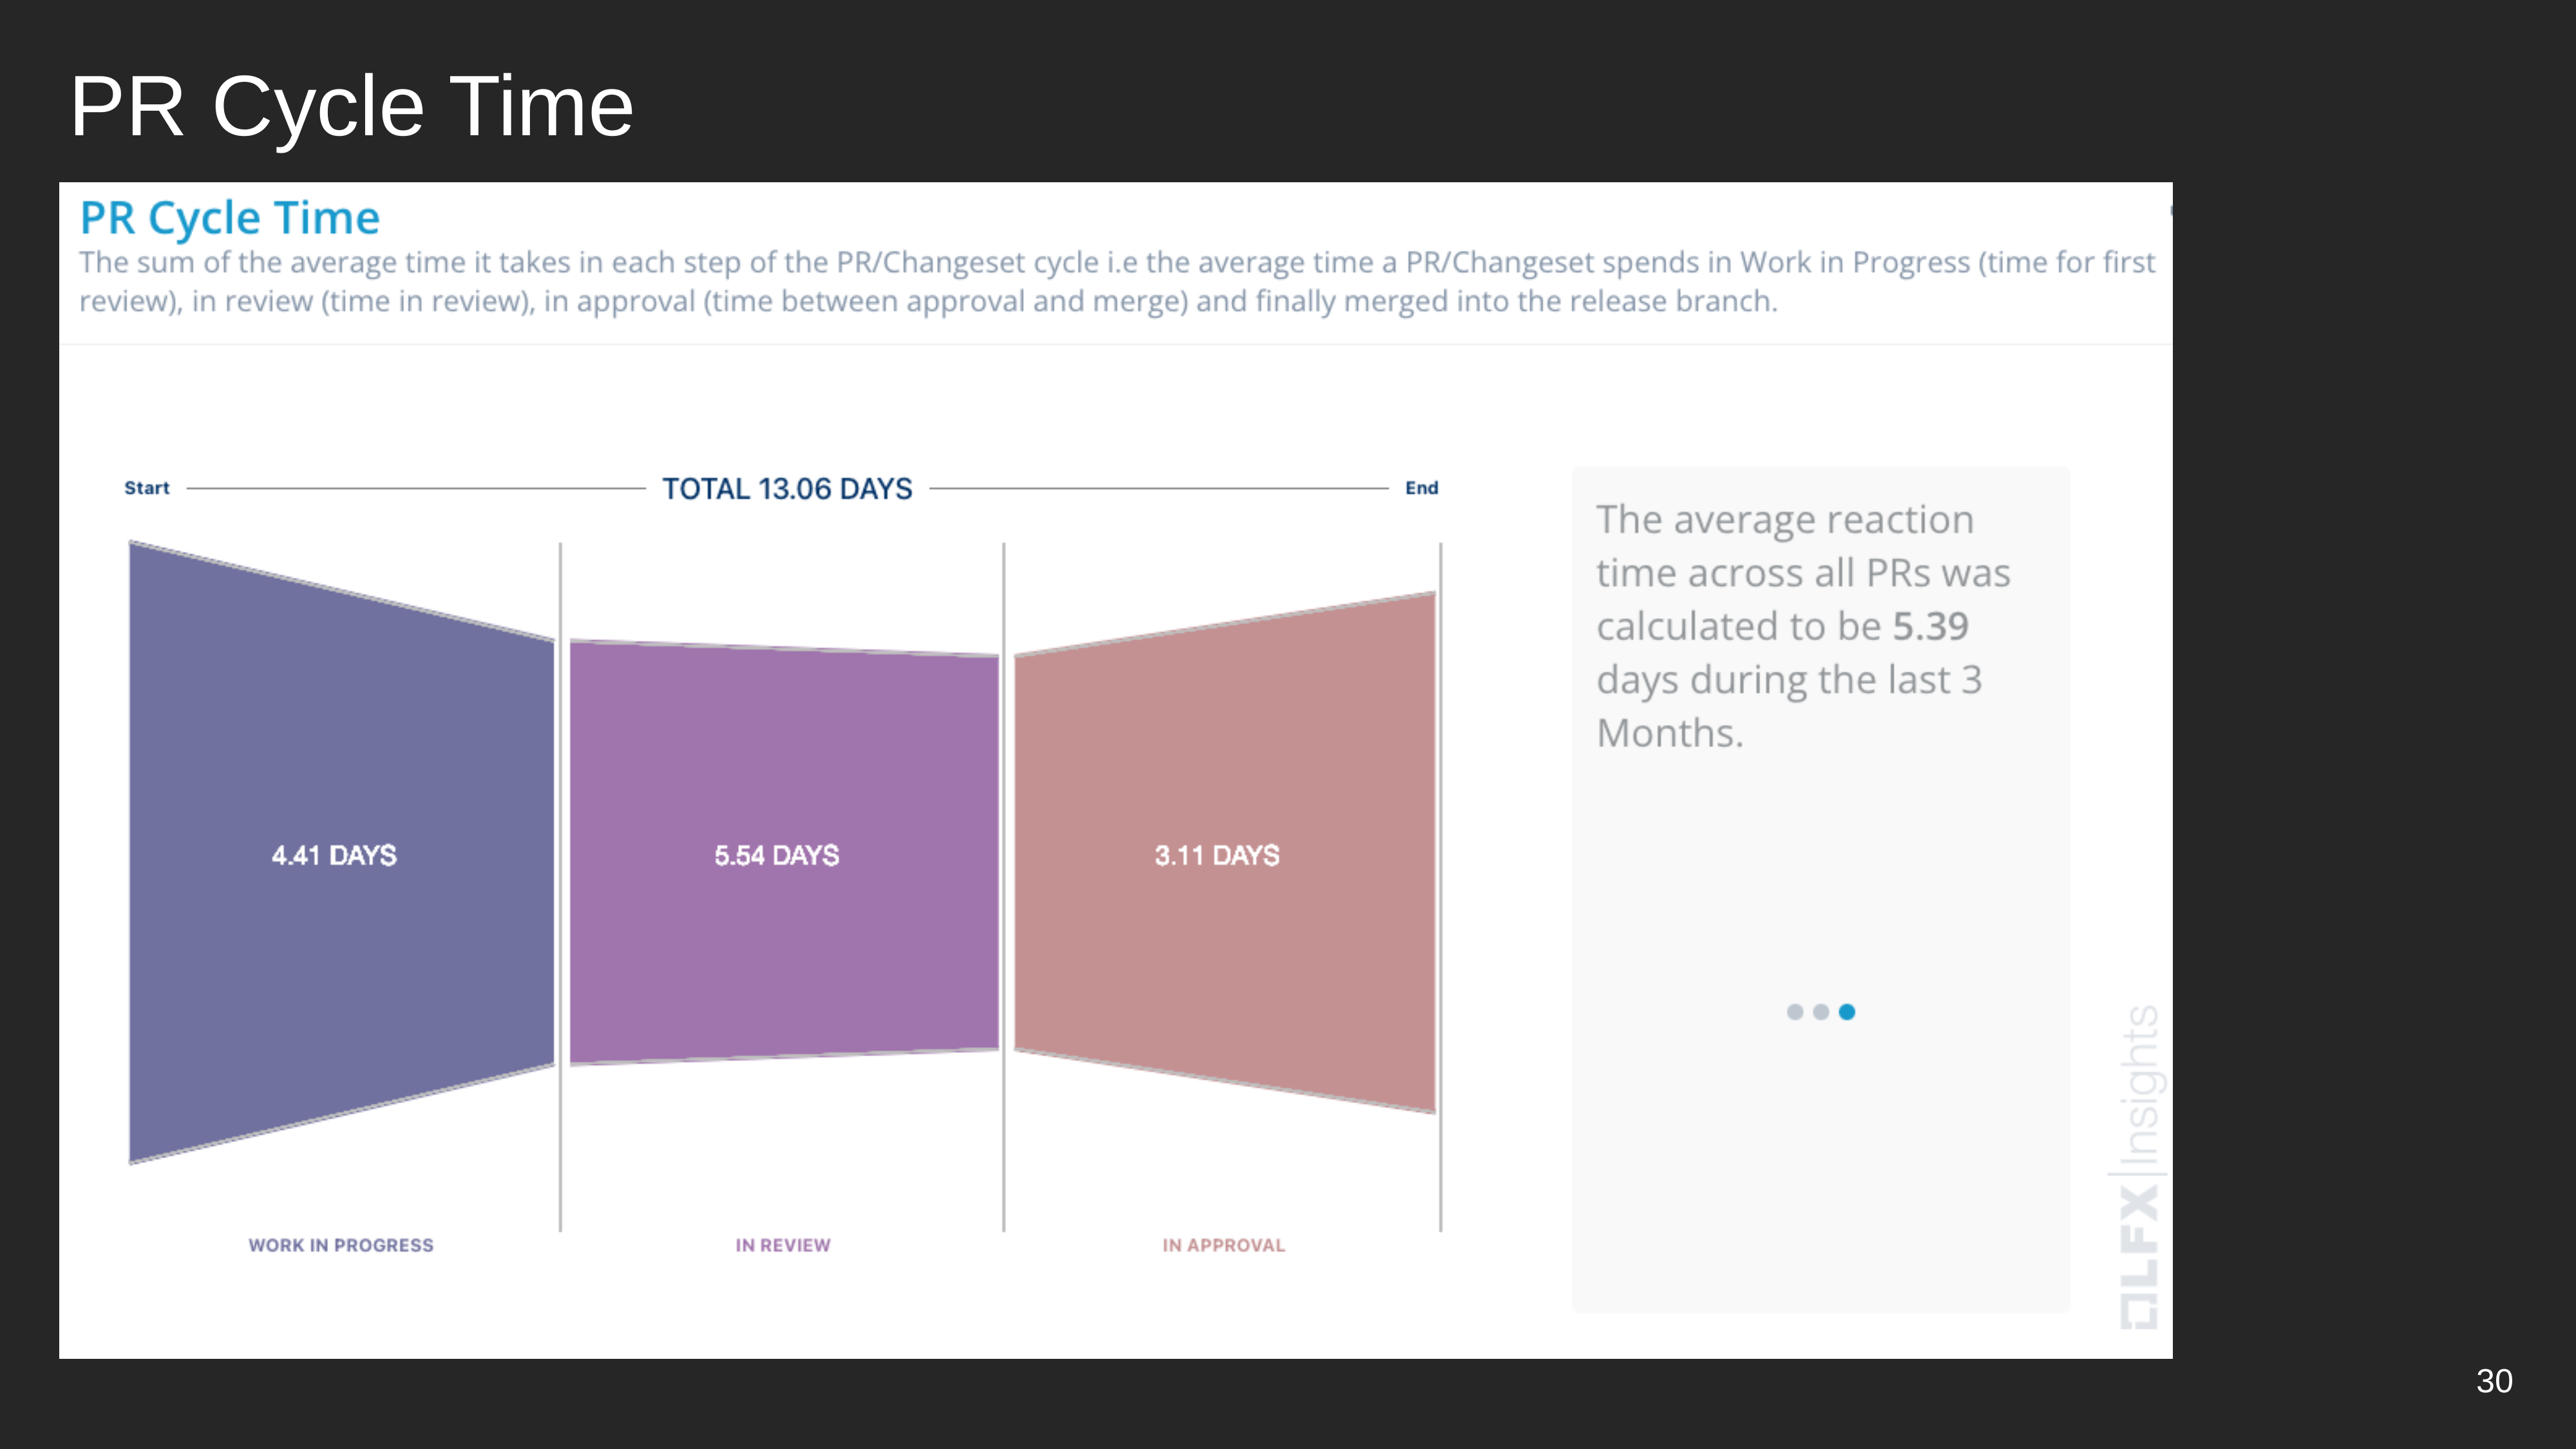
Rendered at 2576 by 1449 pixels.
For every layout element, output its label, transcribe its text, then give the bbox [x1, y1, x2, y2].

slide_number ‹#› [2476, 958, 2532, 1449]
text_box PR Cycle Time [59, 56, 2405, 183]
picture [59, 182, 2173, 1359]
